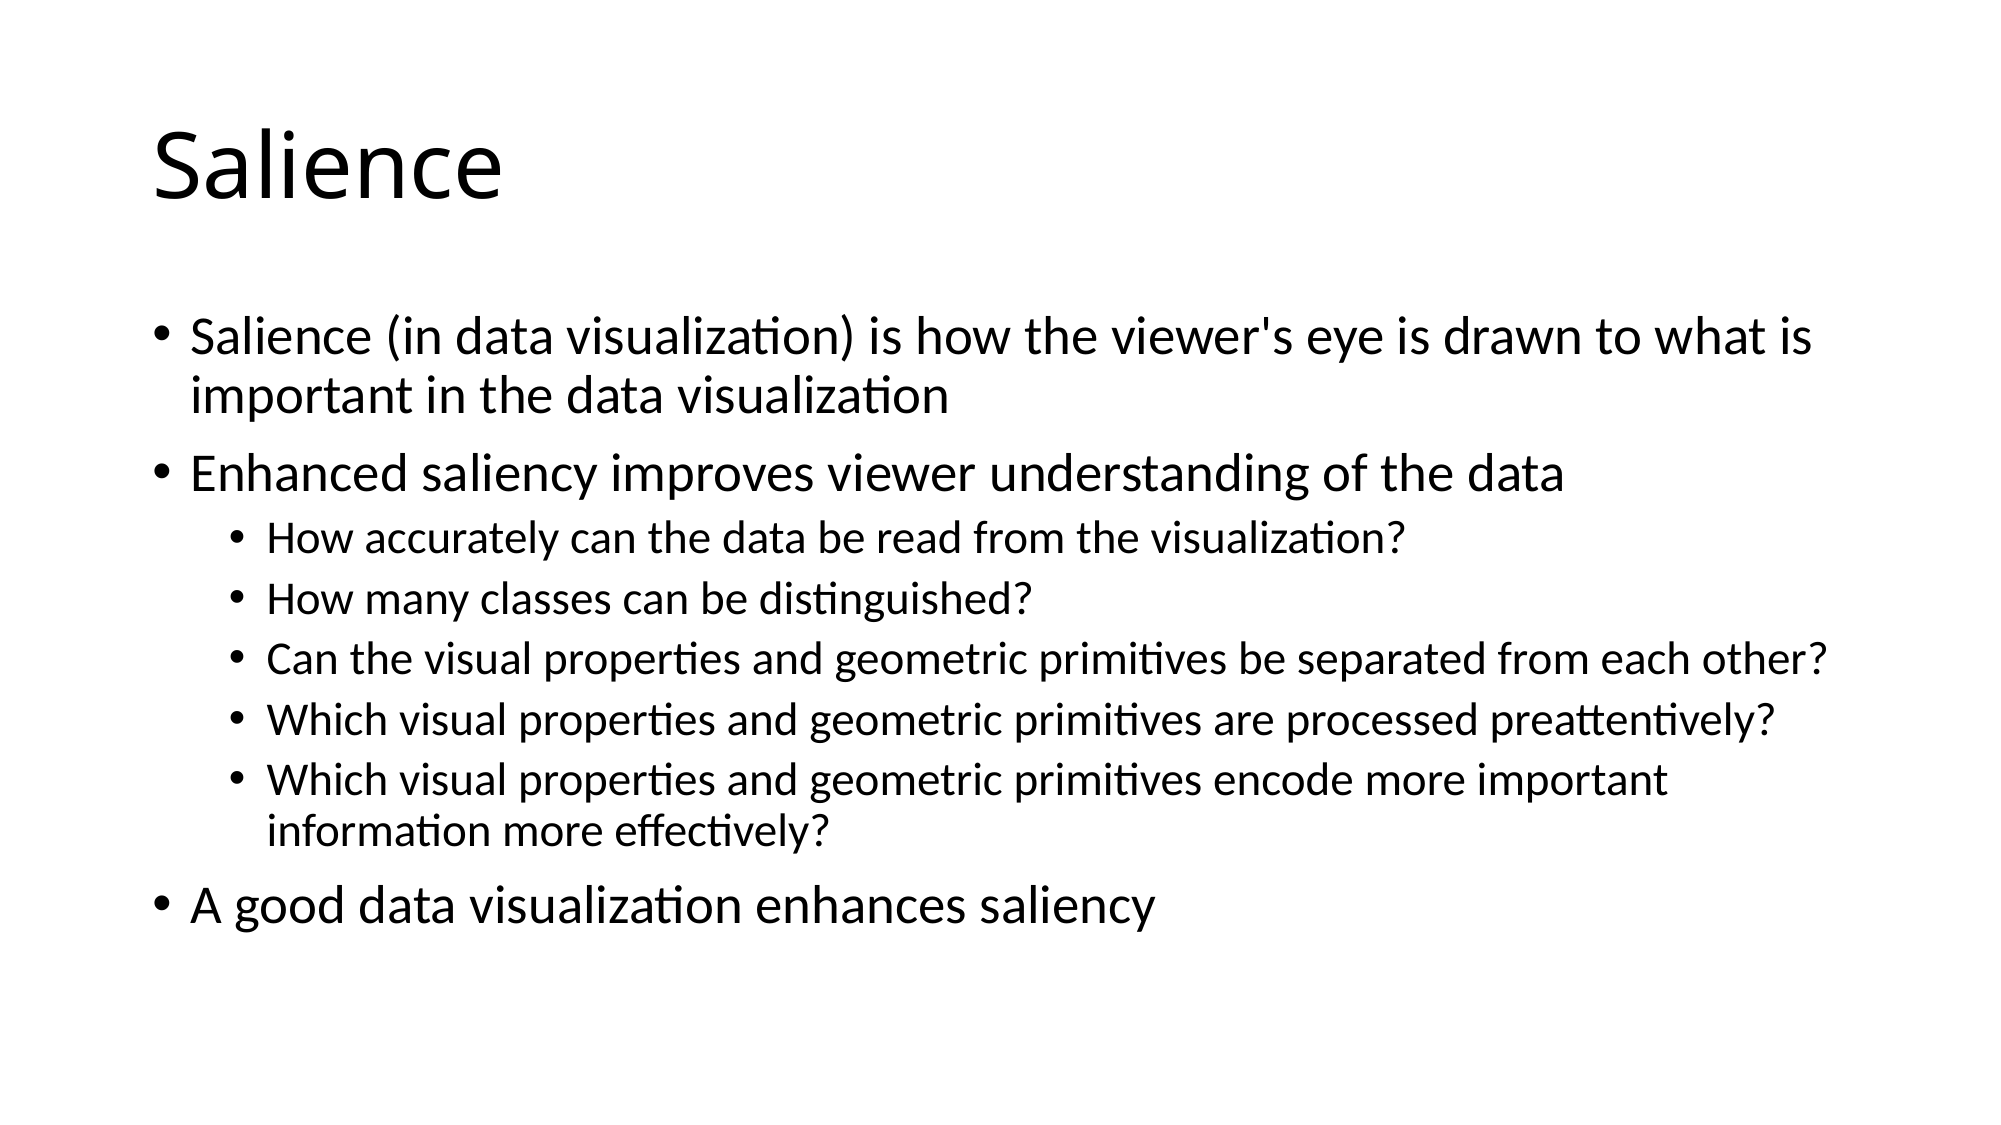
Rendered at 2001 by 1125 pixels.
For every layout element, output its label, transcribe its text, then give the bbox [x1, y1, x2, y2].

list Salience (in data visualization) is how the viewer's eye is drawn to what is important in the data visualization Enhanced saliency improves viewer understanding of the data How accurately can the data be read from the visualization? How many classes can be distinguished? Can the visual properties and geometric primitives be separated from each other? Which visual properties and geometric primitives are processed preattentively? Which visual properties and geometric primitives encode more important information more effectively? A good data visualization enhances saliency [137, 299, 1863, 1014]
title Salience [137, 59, 1863, 278]
